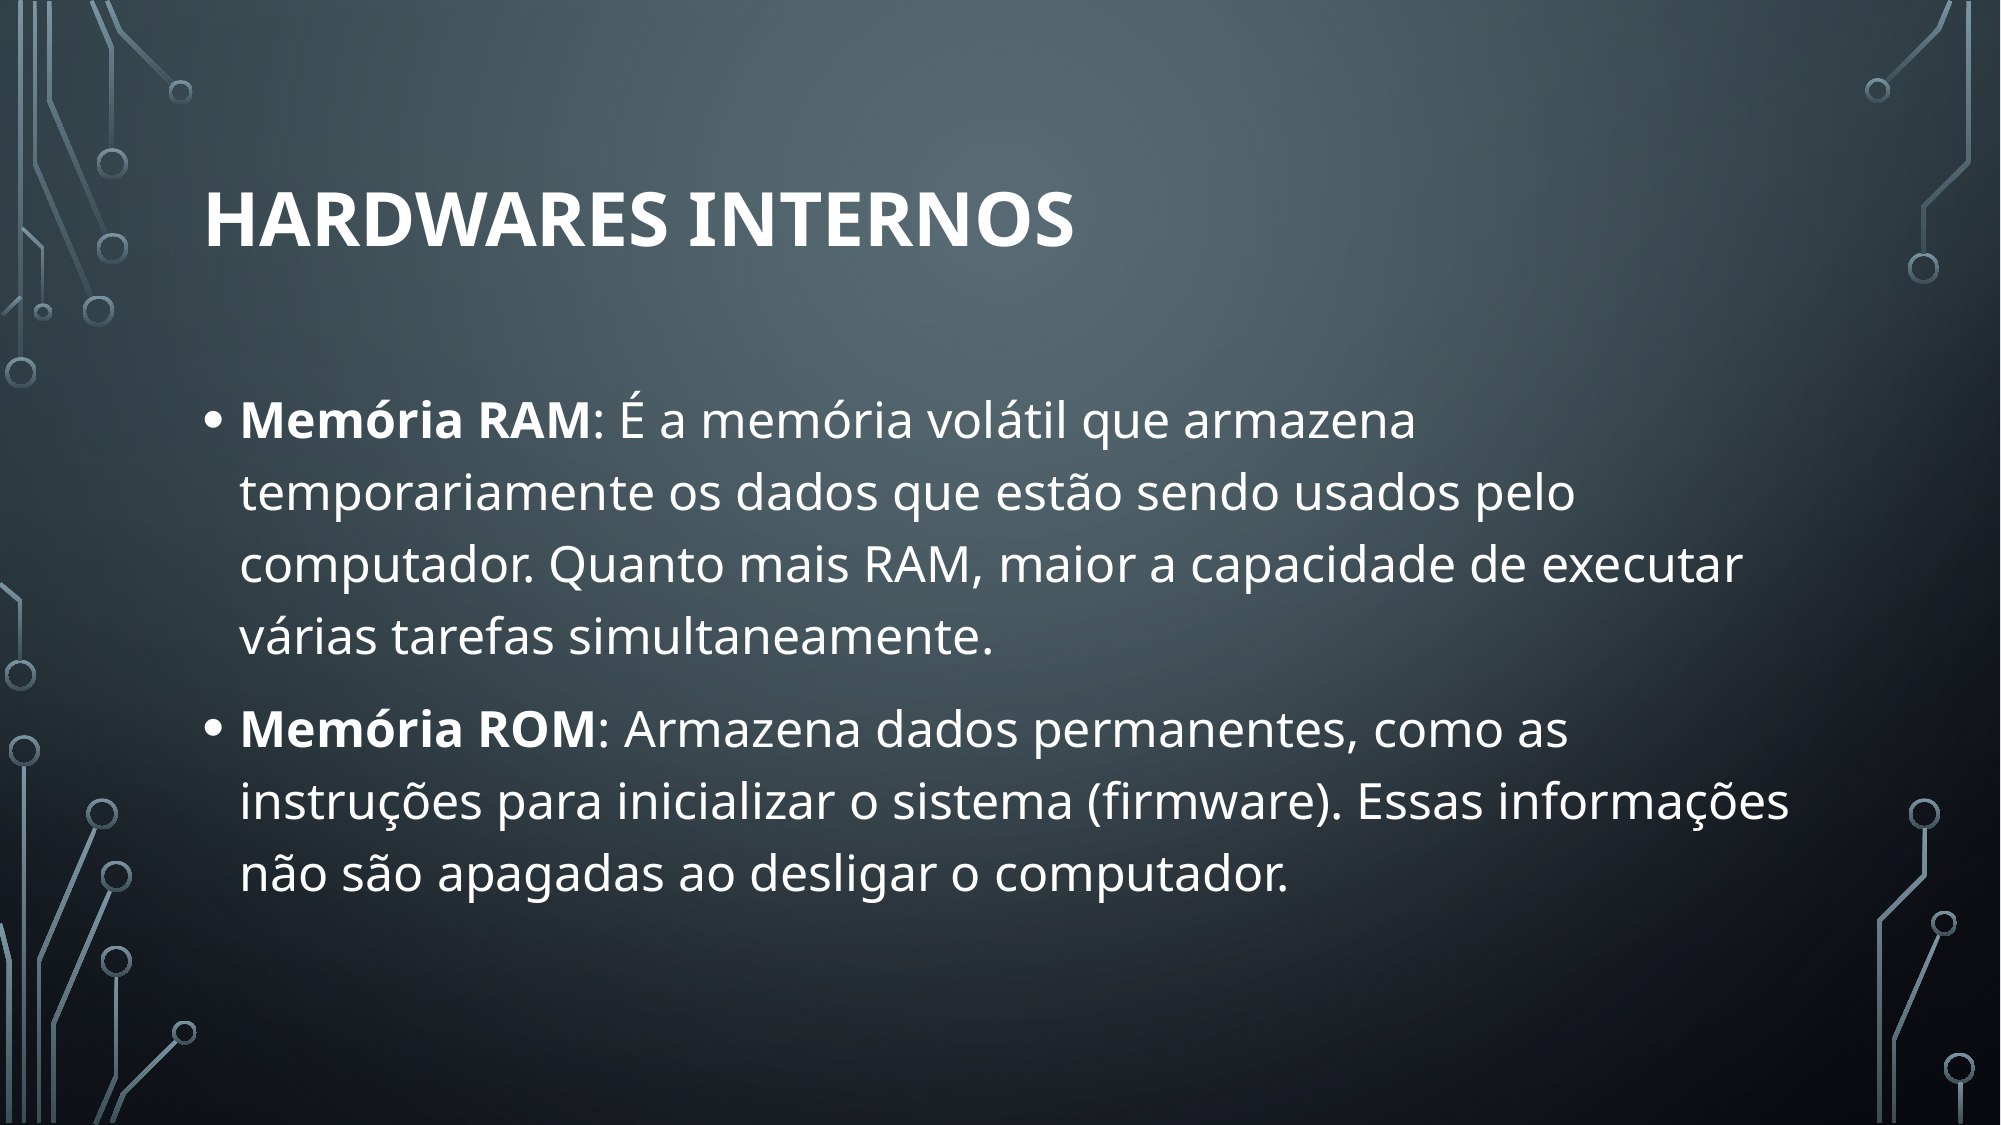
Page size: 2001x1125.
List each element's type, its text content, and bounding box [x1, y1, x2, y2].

list Memória RAM: É a memória volátil que armazena temporariamente os dados que estão sendo usados pelo computador. Quanto mais RAM, maior a capacidade de executar várias tarefas simultaneamente. Memória ROM: Armazena dados permanentes, como as instruções para inicializar o sistema (firmware). Essas informações não são apagadas ao desligar o computador. [187, 369, 1813, 950]
title Hardwares internos [187, 101, 1813, 344]
